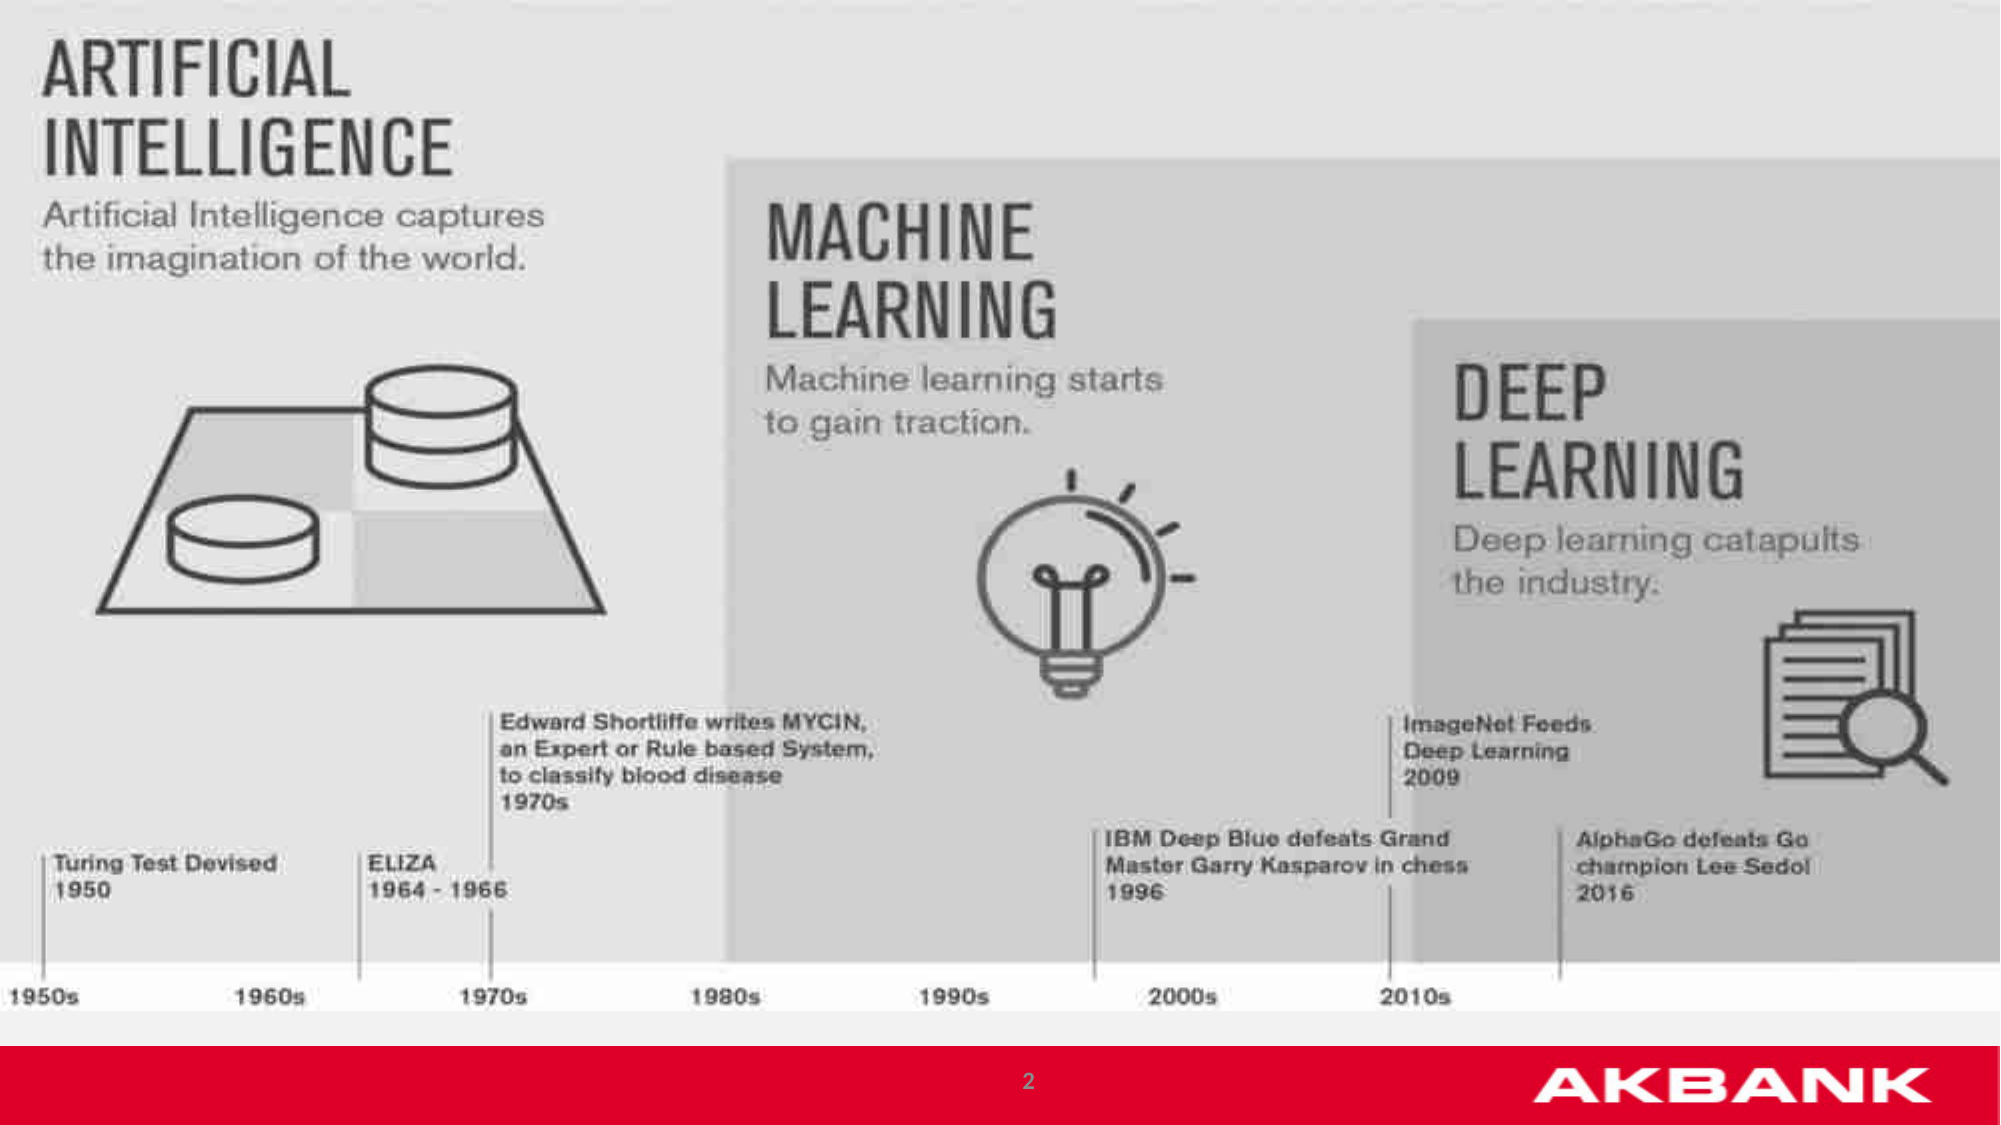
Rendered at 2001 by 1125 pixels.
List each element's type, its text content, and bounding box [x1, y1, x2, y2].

picture [0, 1046, 2000, 1125]
slide_number 2 [583, 1050, 1050, 1110]
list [0, 0, 2000, 1011]
